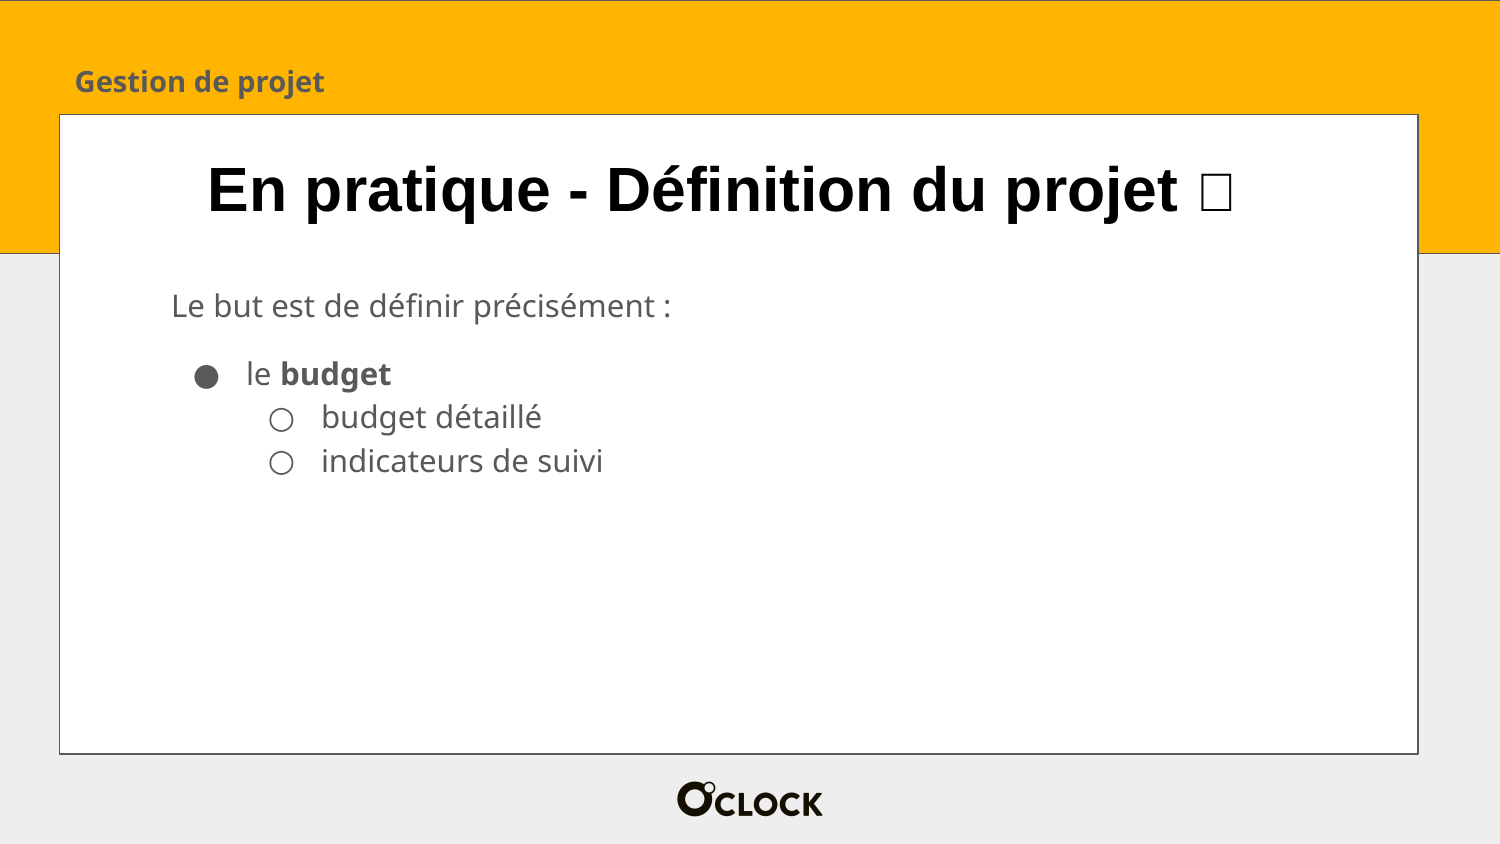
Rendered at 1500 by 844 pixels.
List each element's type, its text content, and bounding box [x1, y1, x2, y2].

text_box Le but est de définir précisément : le budget budget détaillé indicateurs de suivi [156, 266, 1322, 576]
text_box [0, 0, 1500, 254]
picture [670, 754, 830, 844]
text_box Gestion de projet [59, 48, 509, 114]
text_box En pratique - Définition du projet 📝 [123, 134, 1322, 240]
text_box [59, 114, 1418, 755]
